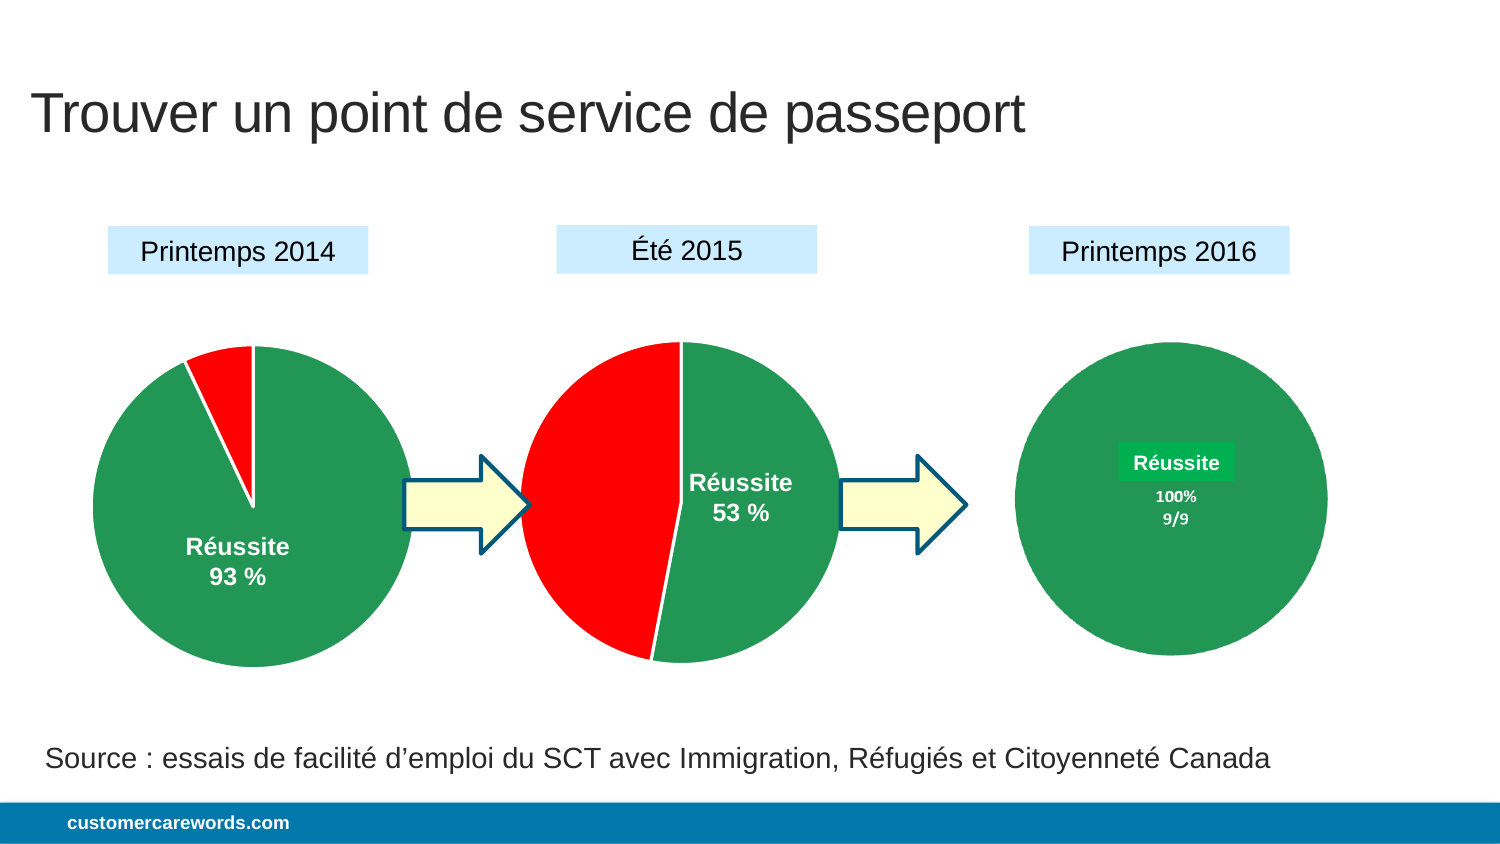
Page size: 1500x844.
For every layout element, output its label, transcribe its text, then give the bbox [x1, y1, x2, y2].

title Trouver un point de service de passeport [29, 24, 1453, 145]
text_box Été 2015 [556, 225, 818, 274]
picture [997, 333, 1348, 665]
text_box Printemps 2016 [1029, 226, 1290, 275]
chart [40, 333, 963, 676]
text_box Source : essais de facilité d’emploi du SCT avec Immigration, Réfugiés et Citoyenneté Canada [29, 732, 1476, 783]
text_box Printemps 2014 [107, 226, 369, 275]
